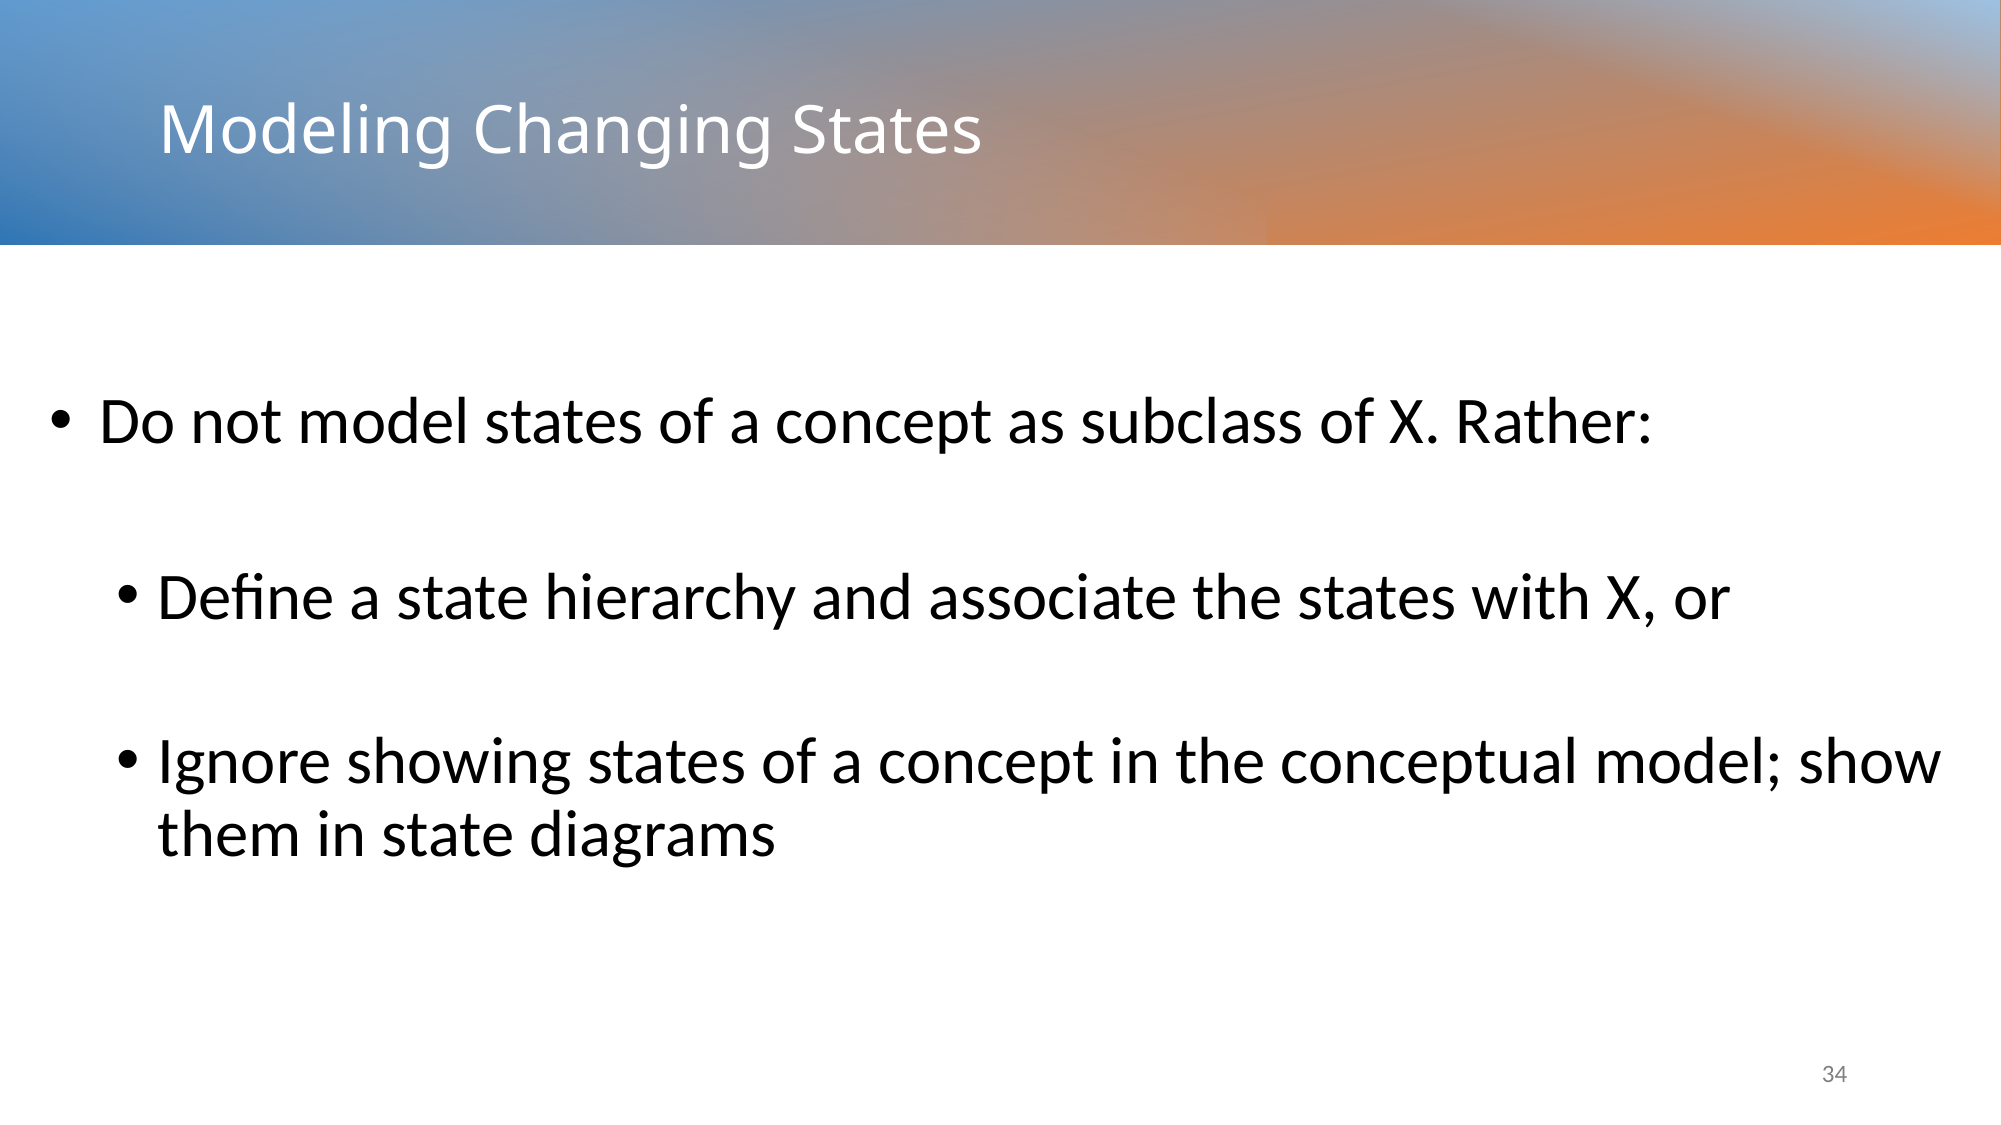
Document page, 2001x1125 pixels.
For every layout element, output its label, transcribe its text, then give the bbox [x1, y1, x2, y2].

list Do not model states of a concept as subclass of X. Rather: Define a state hierarchy and associate the states with X, or Ignore showing states of a concept in the conceptual model; show them in state diagrams [34, 378, 1970, 982]
slide_number 34 [1412, 1042, 1863, 1103]
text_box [0, 0, 2000, 245]
